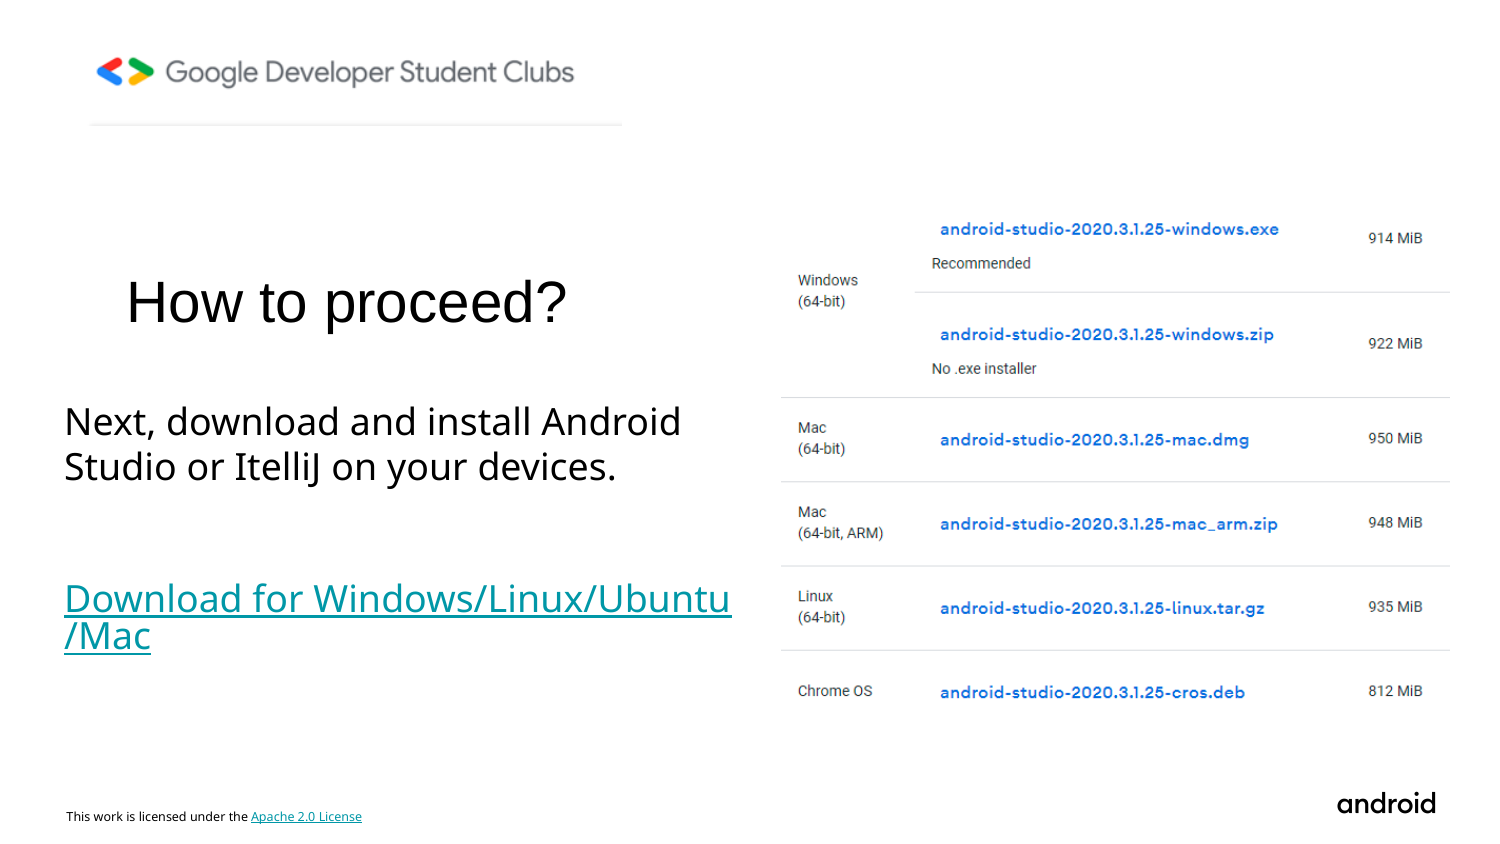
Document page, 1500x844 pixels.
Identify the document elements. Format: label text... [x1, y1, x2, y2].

picture [73, 25, 622, 126]
picture [1334, 788, 1438, 817]
picture [781, 198, 1451, 735]
title [38, 252, 776, 373]
text_box Next, download and install Android Studio or ItelliJ on your devices. Download for Windows/Linux/Ubuntu/Mac [49, 316, 758, 482]
text_box How to proceed? [5, 256, 689, 342]
